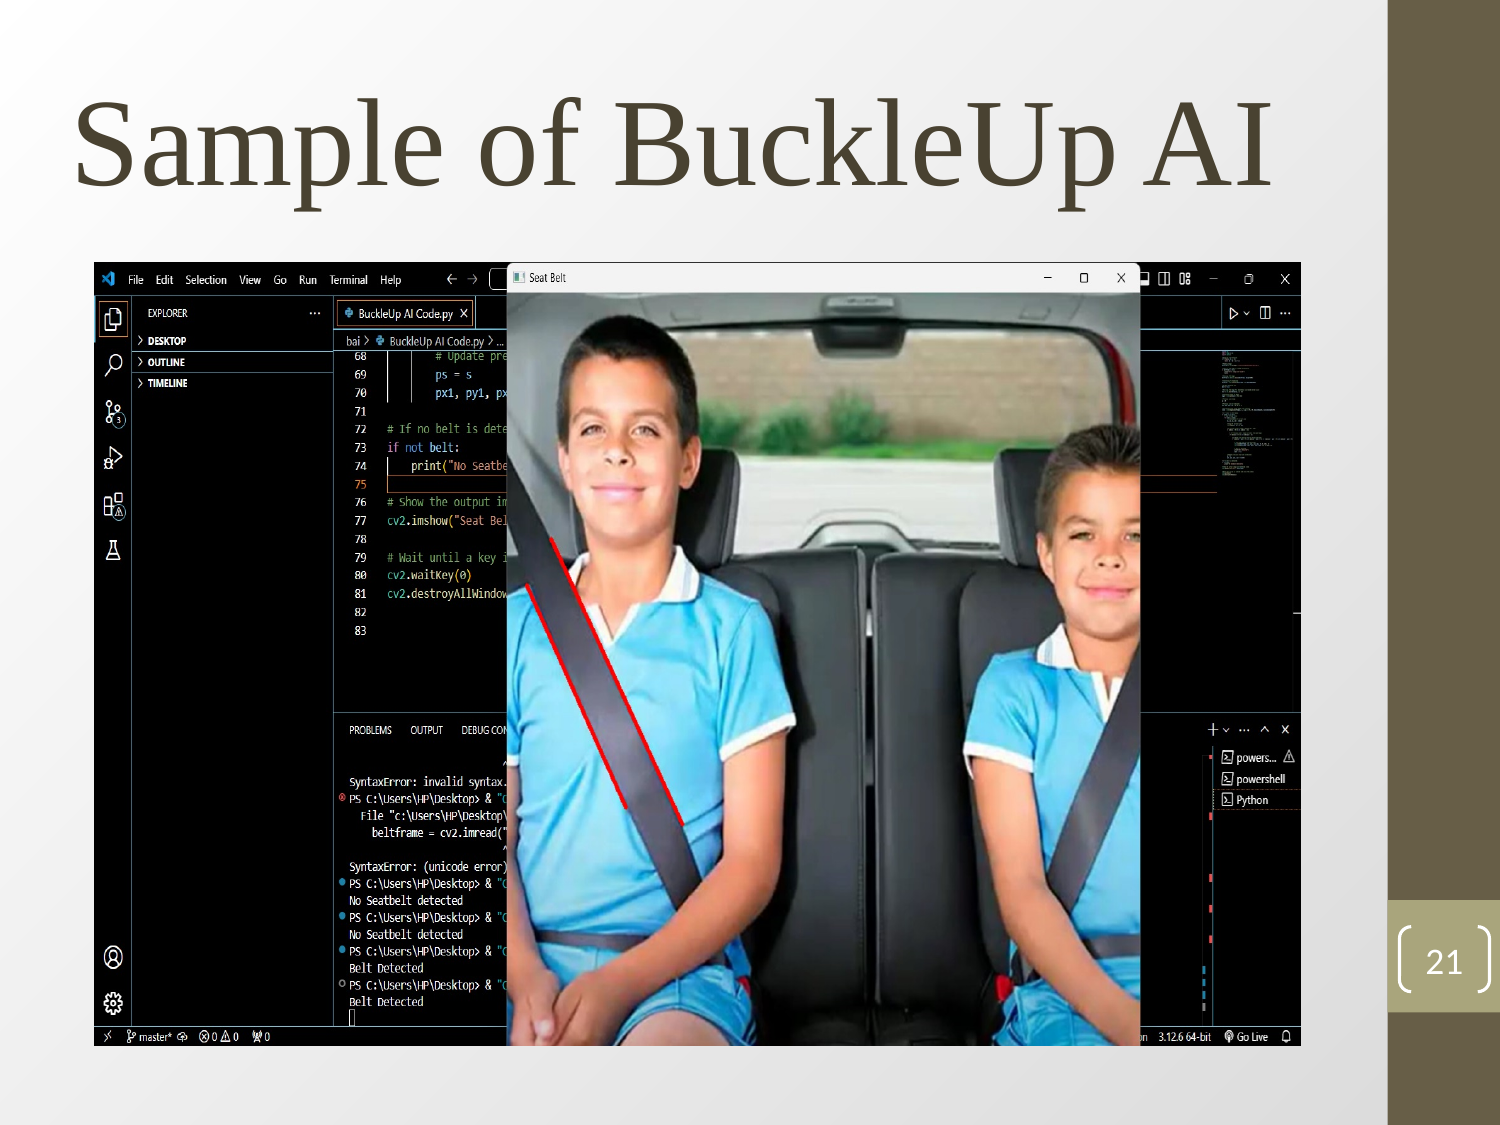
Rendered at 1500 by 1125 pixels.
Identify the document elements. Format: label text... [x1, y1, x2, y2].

picture [1054, 1043, 1065, 1047]
slide_number 21 [1397, 925, 1492, 994]
text_box Sample of BuckleUp AI [56, 52, 1291, 218]
picture [93, 262, 1301, 1047]
